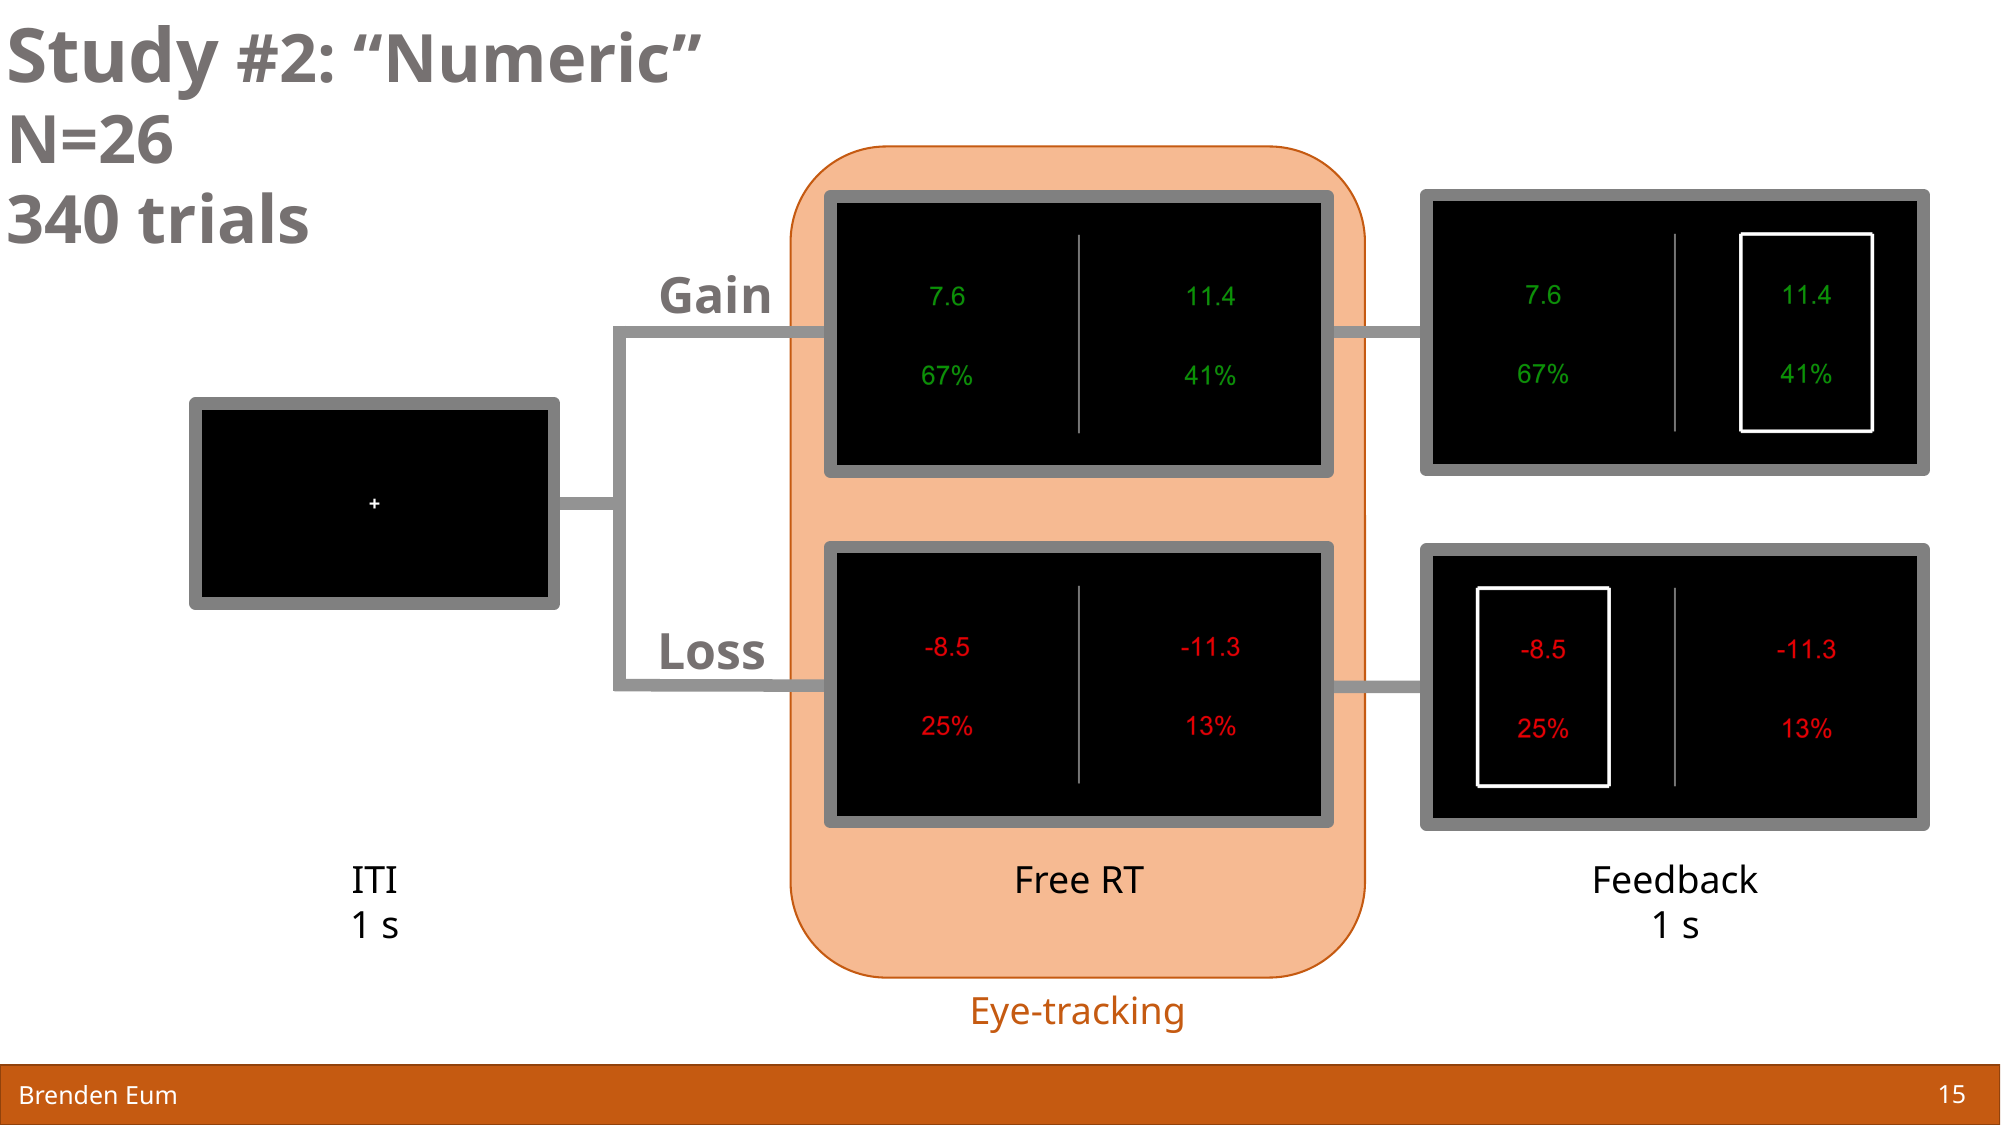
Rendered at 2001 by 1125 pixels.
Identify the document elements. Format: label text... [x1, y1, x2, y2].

text_box Study #2: “Numeric” N=26 340 trials [0, 0, 718, 265]
footer Brenden Eum [3, 1065, 1341, 1125]
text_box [201, 146, 1918, 1041]
slide_number 15 [1672, 1065, 1982, 1125]
